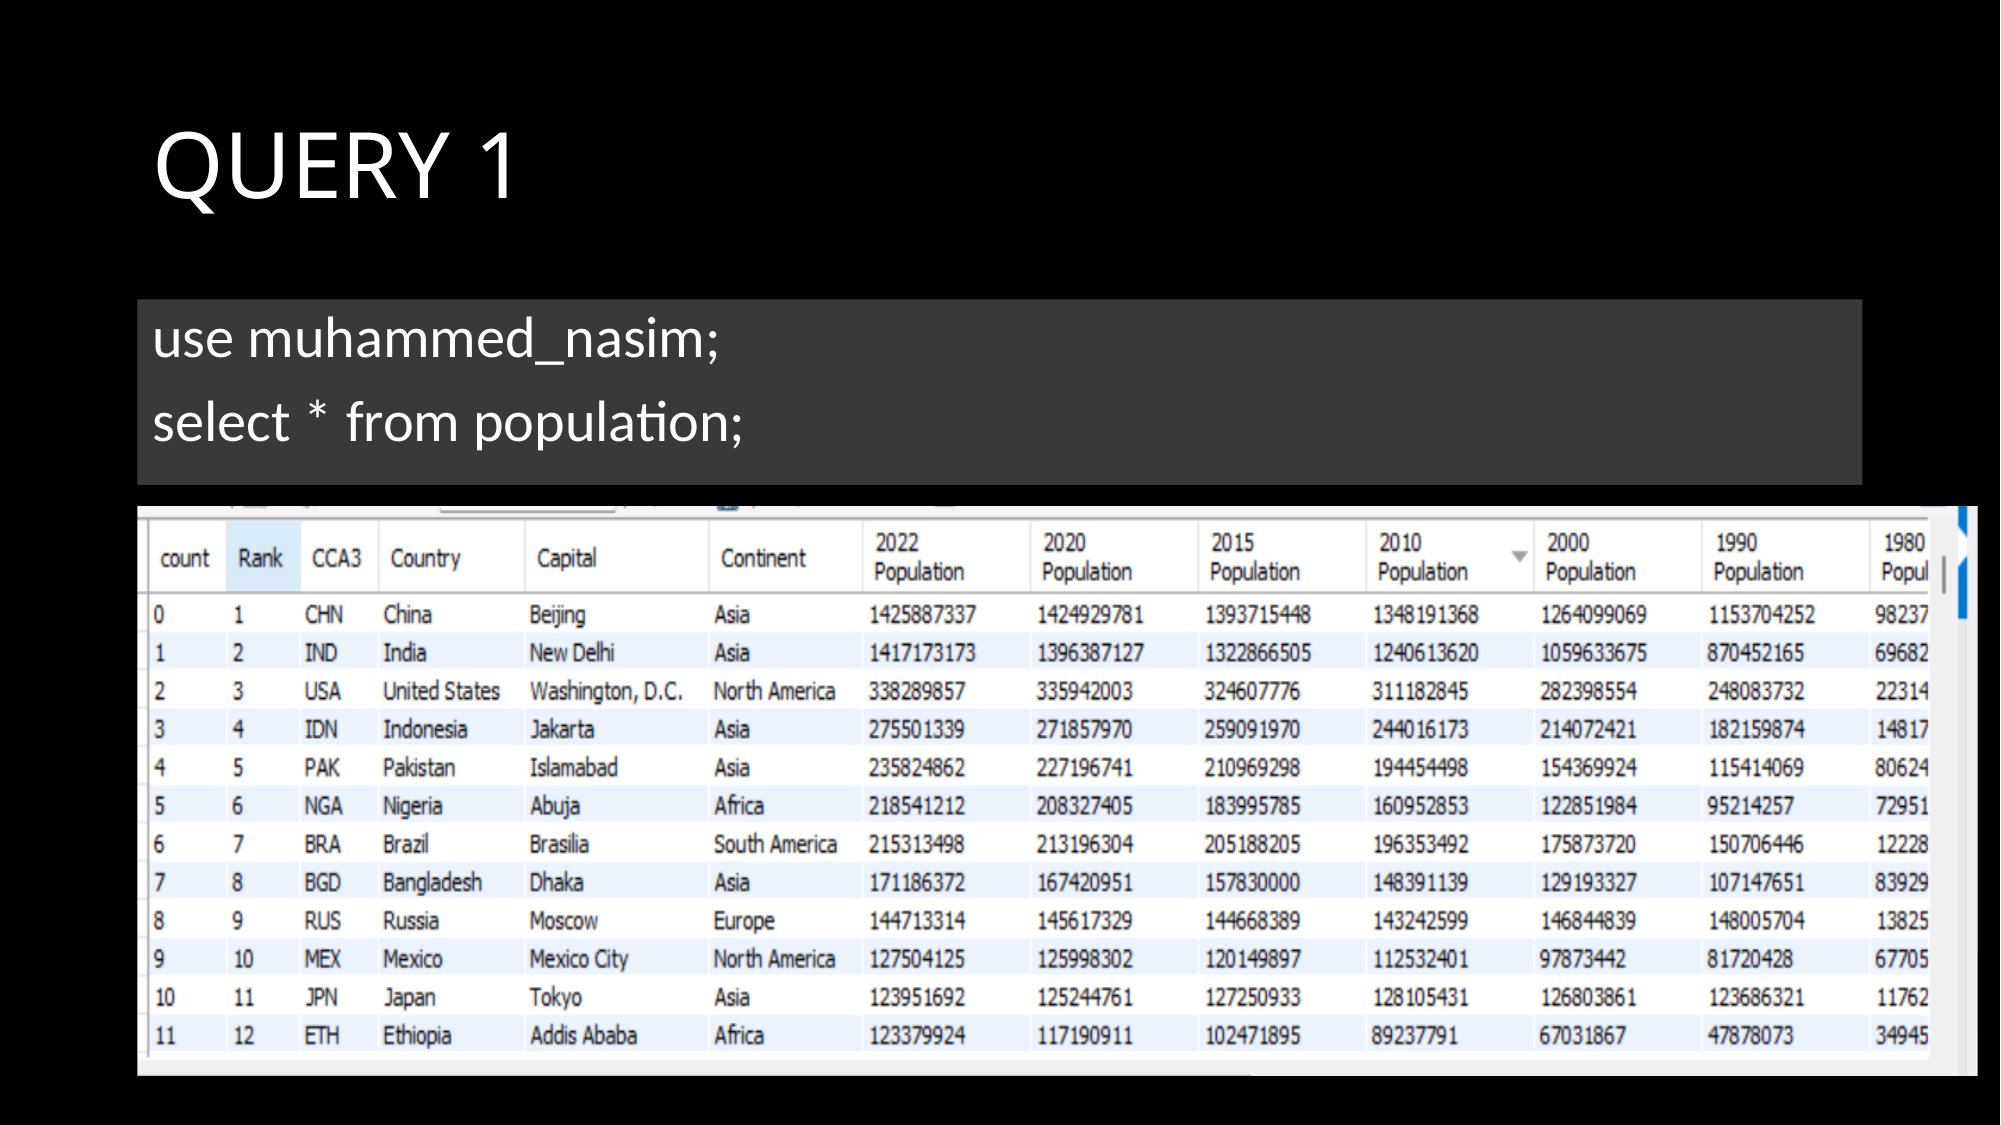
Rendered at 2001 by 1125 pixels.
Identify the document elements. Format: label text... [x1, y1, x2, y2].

picture [137, 506, 1978, 1076]
title QUERY 1 [137, 59, 1863, 278]
list use muhammed_nasim; select * from population; [137, 299, 1863, 485]
